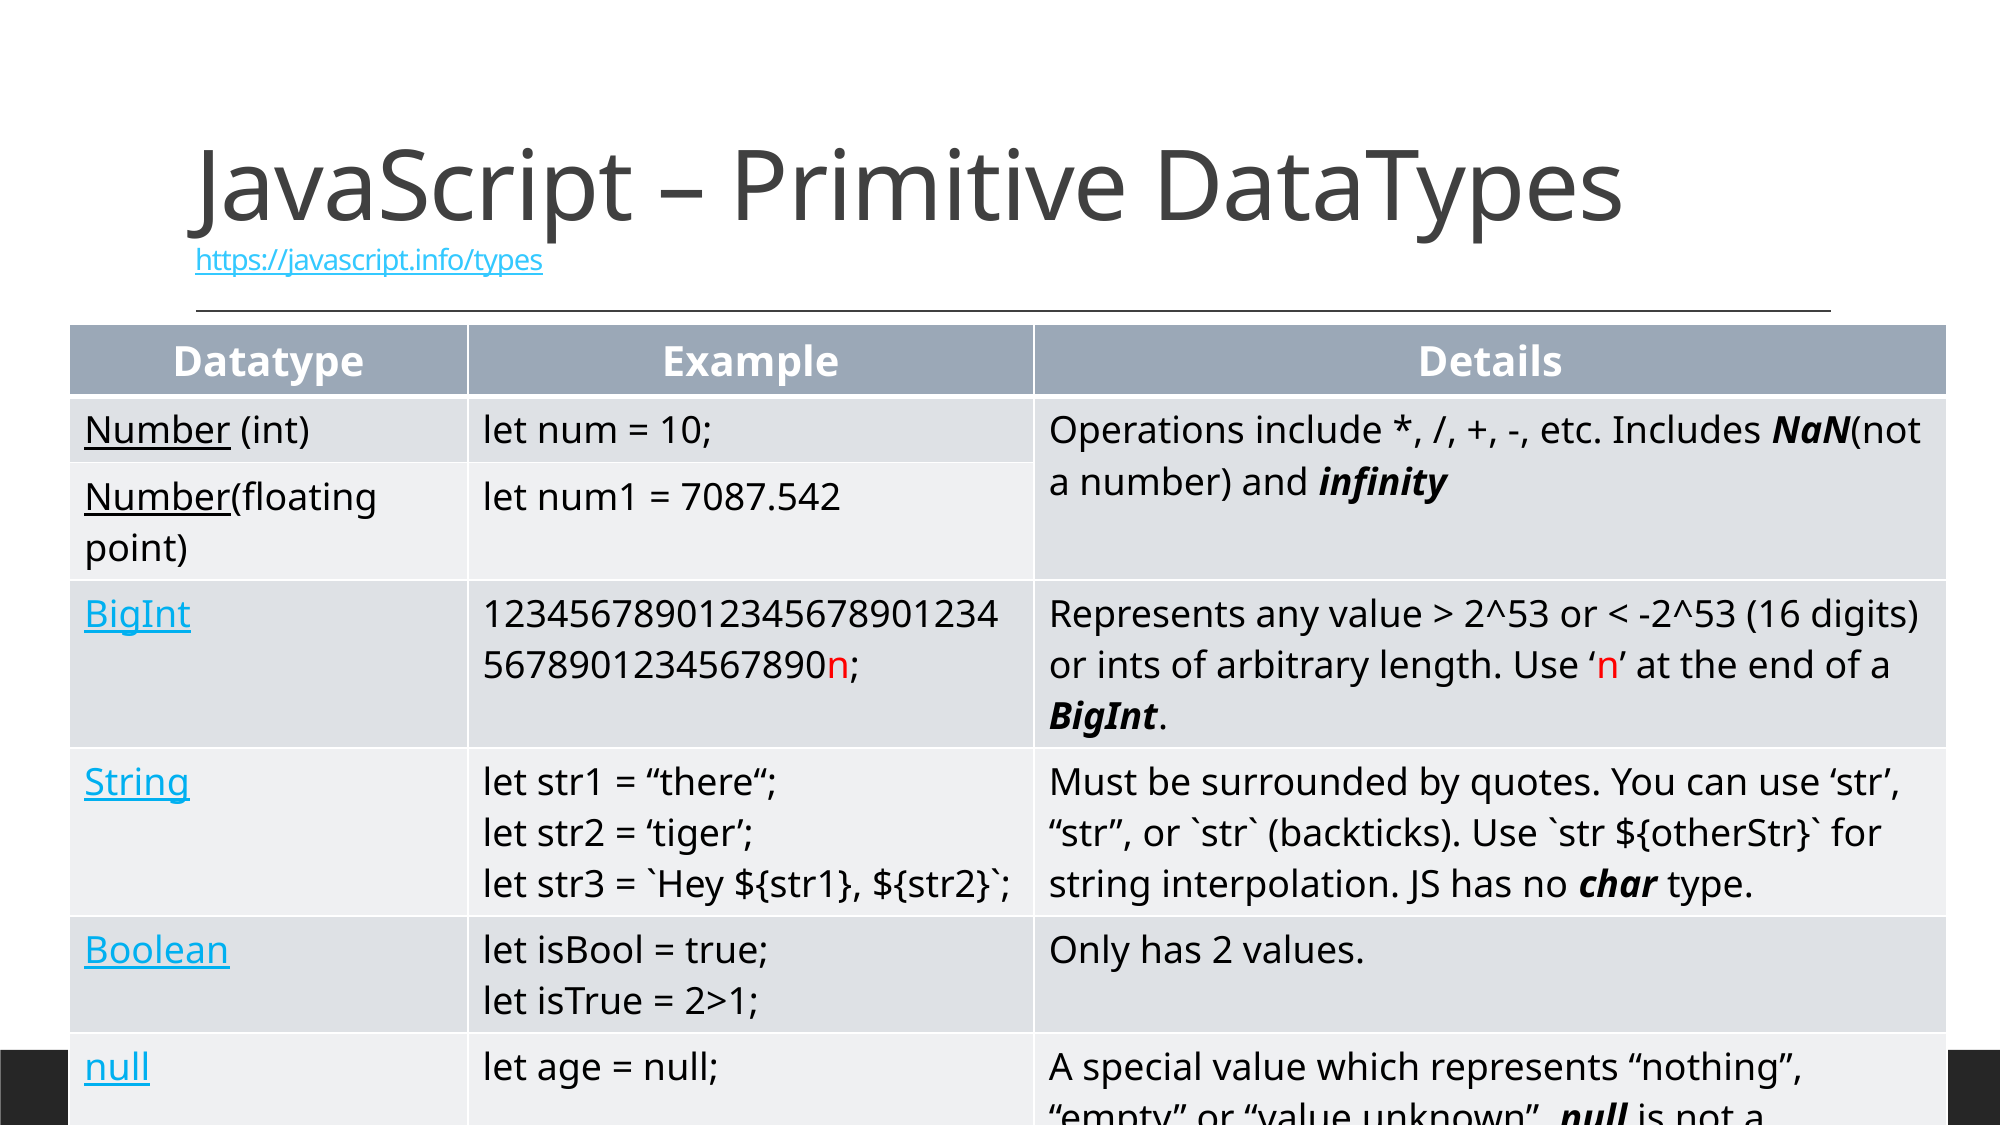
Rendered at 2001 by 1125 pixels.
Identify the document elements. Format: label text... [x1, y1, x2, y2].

table_cell let num = 10; [469, 399, 1033, 462]
table_header Datatype [70, 325, 467, 394]
table_cell Operations include *, /, +, -, etc. Includes NaN(not a number) and infinity [1035, 399, 1946, 579]
table_cell A special value which represents “nothing”, “empty” or “value unknown”. null is not a reference to an object. [1035, 1034, 1946, 1125]
table_cell let num1 = 7087.542 [469, 463, 1033, 579]
table_header Details [1035, 325, 1946, 394]
title JavaScript – Primitive DataTypes https://javascript.info/types [180, 47, 1830, 285]
table_cell BigInt [70, 581, 467, 747]
table_cell let str1 = “there“; let str2 = ‘tiger’; let str3 = `Hey ${str1}, ${str2}`; [469, 749, 1033, 915]
table_cell String [70, 749, 467, 915]
table_header Example [469, 325, 1033, 394]
table_cell Only has 2 values. [1035, 917, 1946, 1032]
table_cell Number(floating point) [70, 463, 467, 579]
table_cell let isBool = true; let isTrue = 2>1; [469, 917, 1033, 1032]
table_cell let age = null; [469, 1034, 1033, 1125]
table_cell Represents any value > 2^53 or < -2^53 (16 digits) or ints of arbitrary length. Use ‘n’ at the end of a BigInt. [1035, 581, 1946, 747]
table_cell null [70, 1034, 467, 1125]
table_cell Number (int) [70, 399, 467, 462]
table_cell Boolean [70, 917, 467, 1032]
table_cell 1234567890123456789012345678901234567890n; [469, 581, 1033, 747]
table_cell Must be surrounded by quotes. You can use ‘str’, “str”, or `str` (backticks). Use `str ${otherStr}` for string interpolation. JS has no char type. [1035, 749, 1946, 915]
